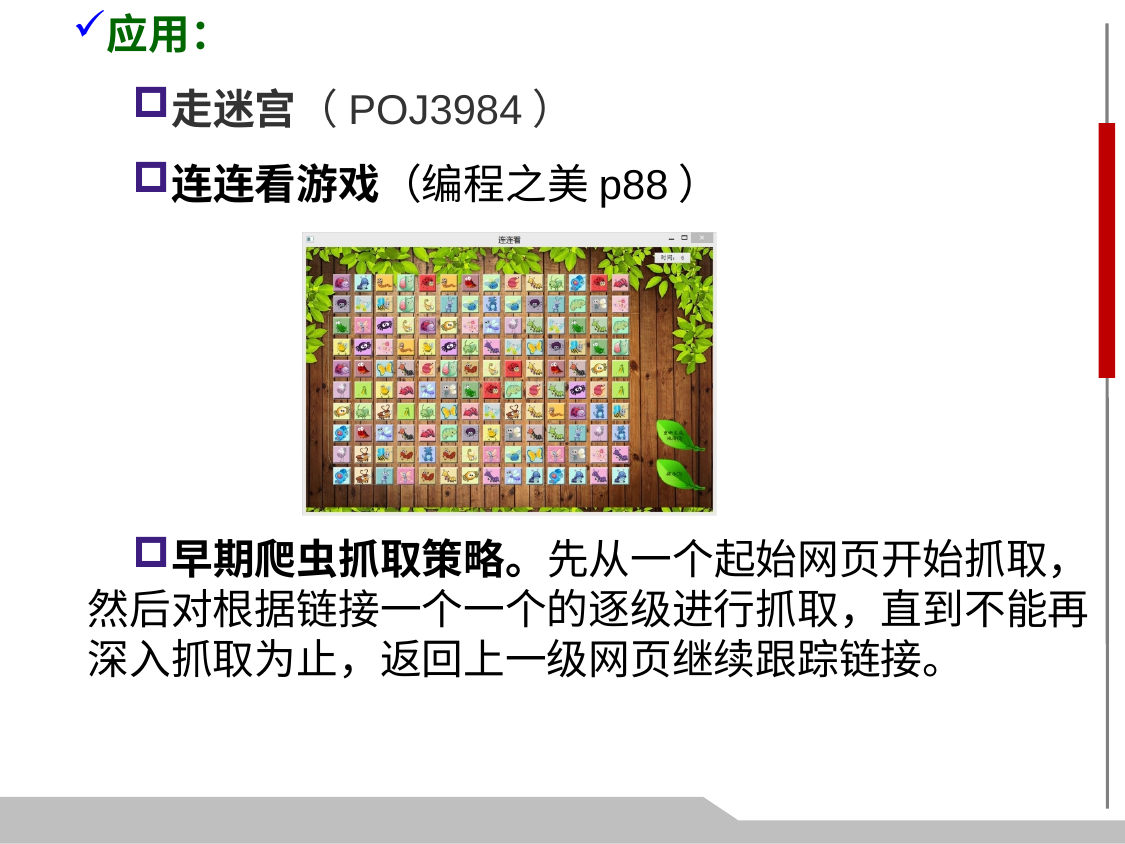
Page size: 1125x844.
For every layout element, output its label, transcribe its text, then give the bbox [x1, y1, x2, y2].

picture [302, 232, 717, 516]
text_box 应用： 走迷宫（POJ3984） 连连看游戏（编程之美p88） 早期爬虫抓取策略。先从一个起始网页开始抓取，然后对根据链接一个一个的逐级进行抓取，直到不能再深入抓取为止，返回上一级网页继续跟踪链接。 [0, 0, 1106, 766]
